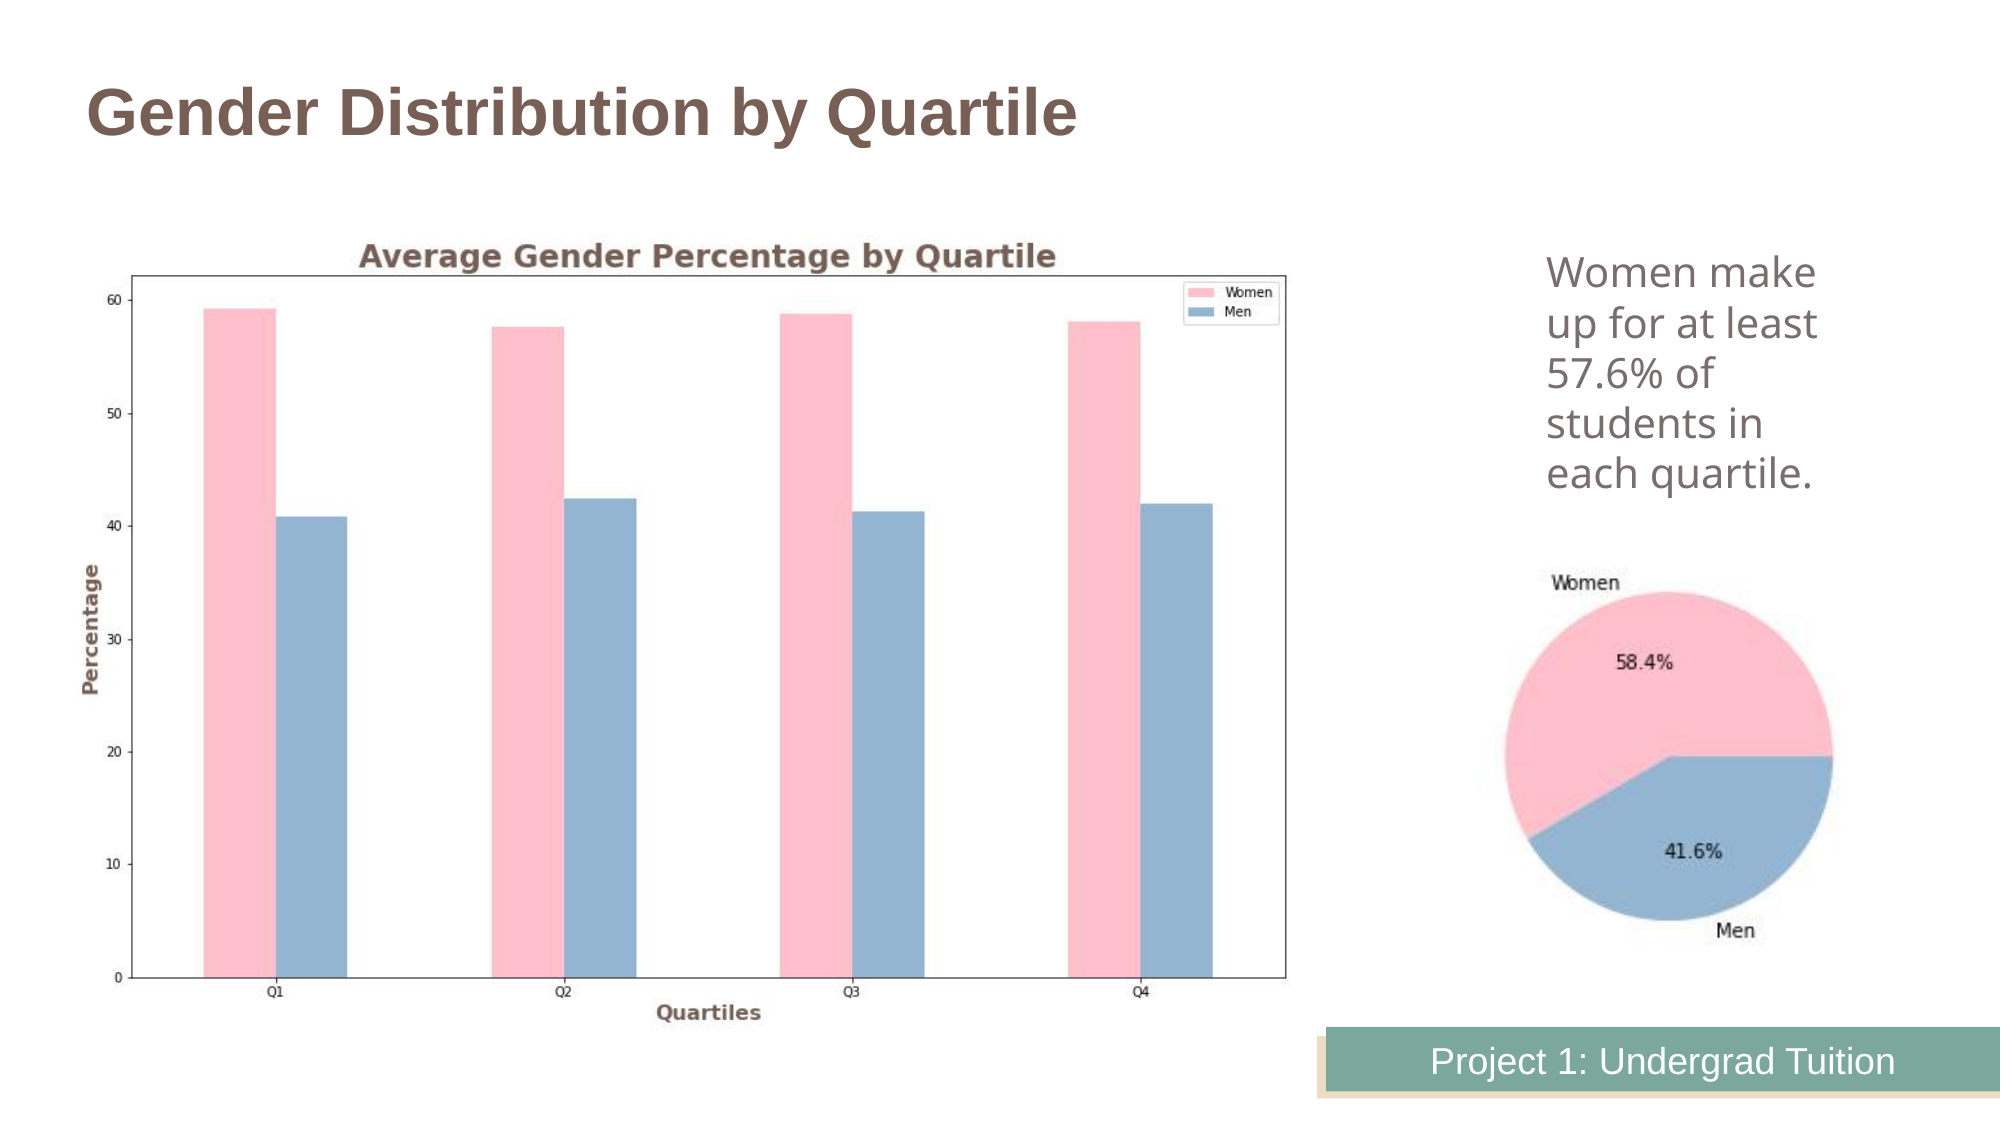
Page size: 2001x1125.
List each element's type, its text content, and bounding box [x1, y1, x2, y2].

picture [72, 233, 1293, 1034]
picture [1388, 560, 1928, 976]
title Gender Distribution by Quartile [86, 31, 1914, 197]
text_box Women make up for at least 57.6% of students in each quartile. [1531, 238, 1881, 504]
